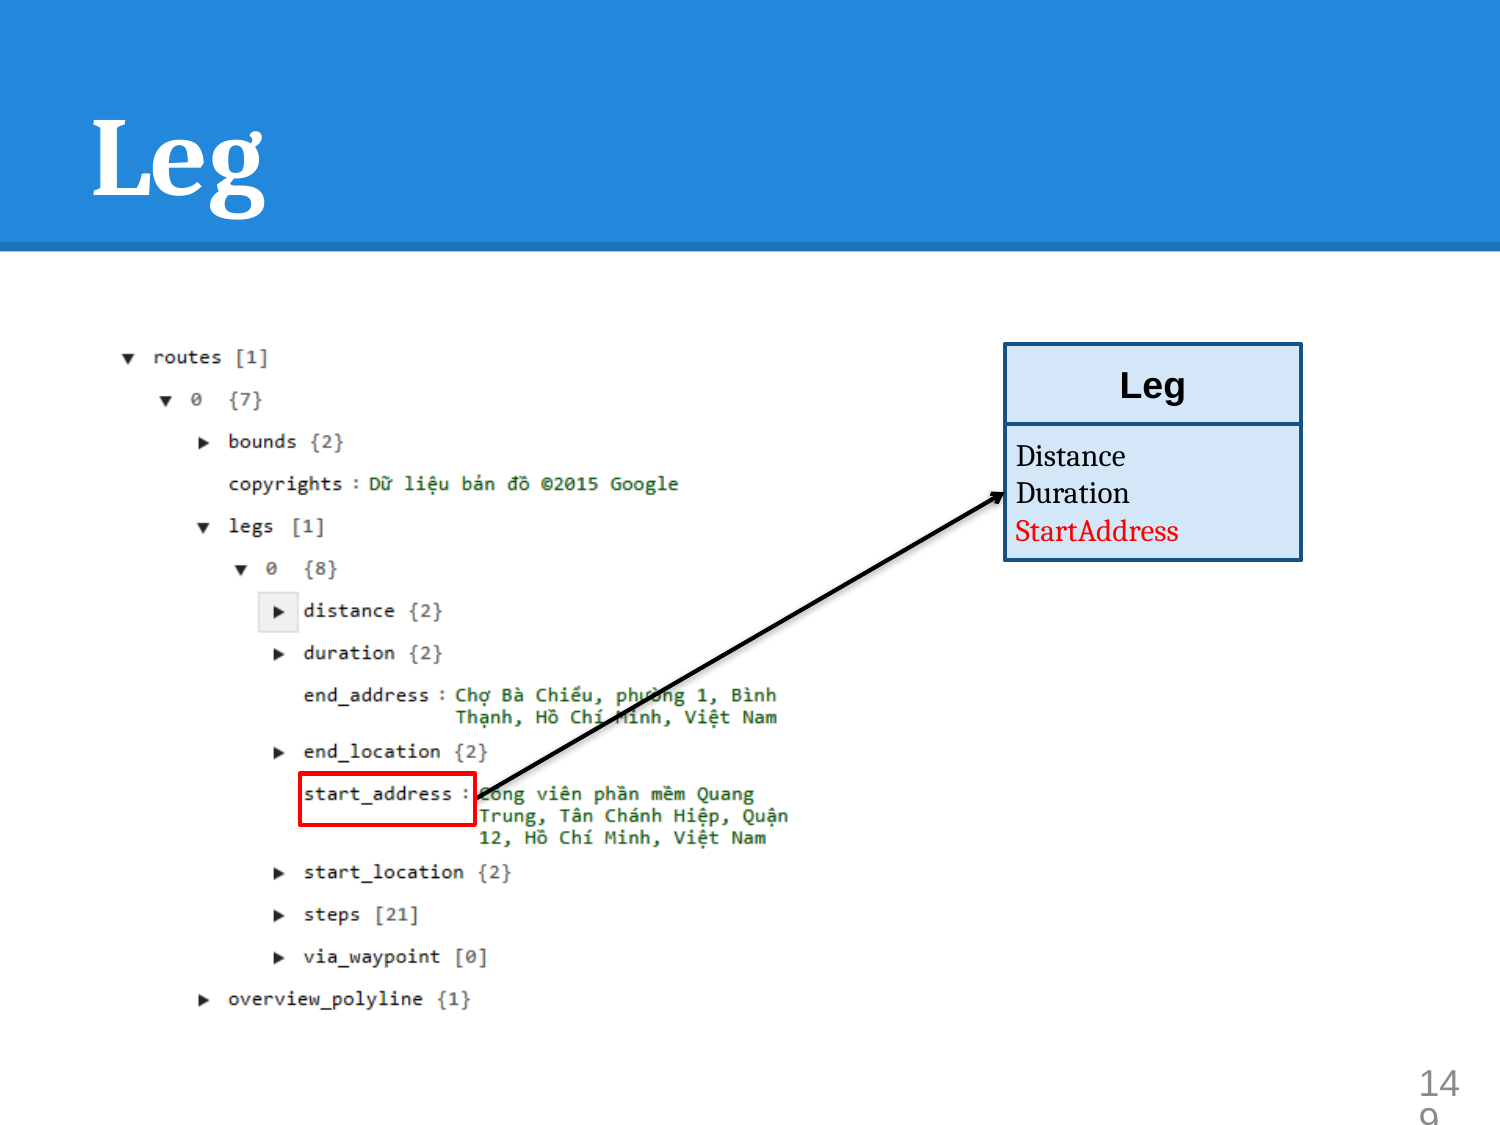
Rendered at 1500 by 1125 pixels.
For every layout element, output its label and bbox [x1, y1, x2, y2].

title [75, 45, 1425, 233]
slide_number [1403, 1038, 1494, 1125]
picture [97, 336, 794, 1021]
text_box [474, 344, 1302, 800]
